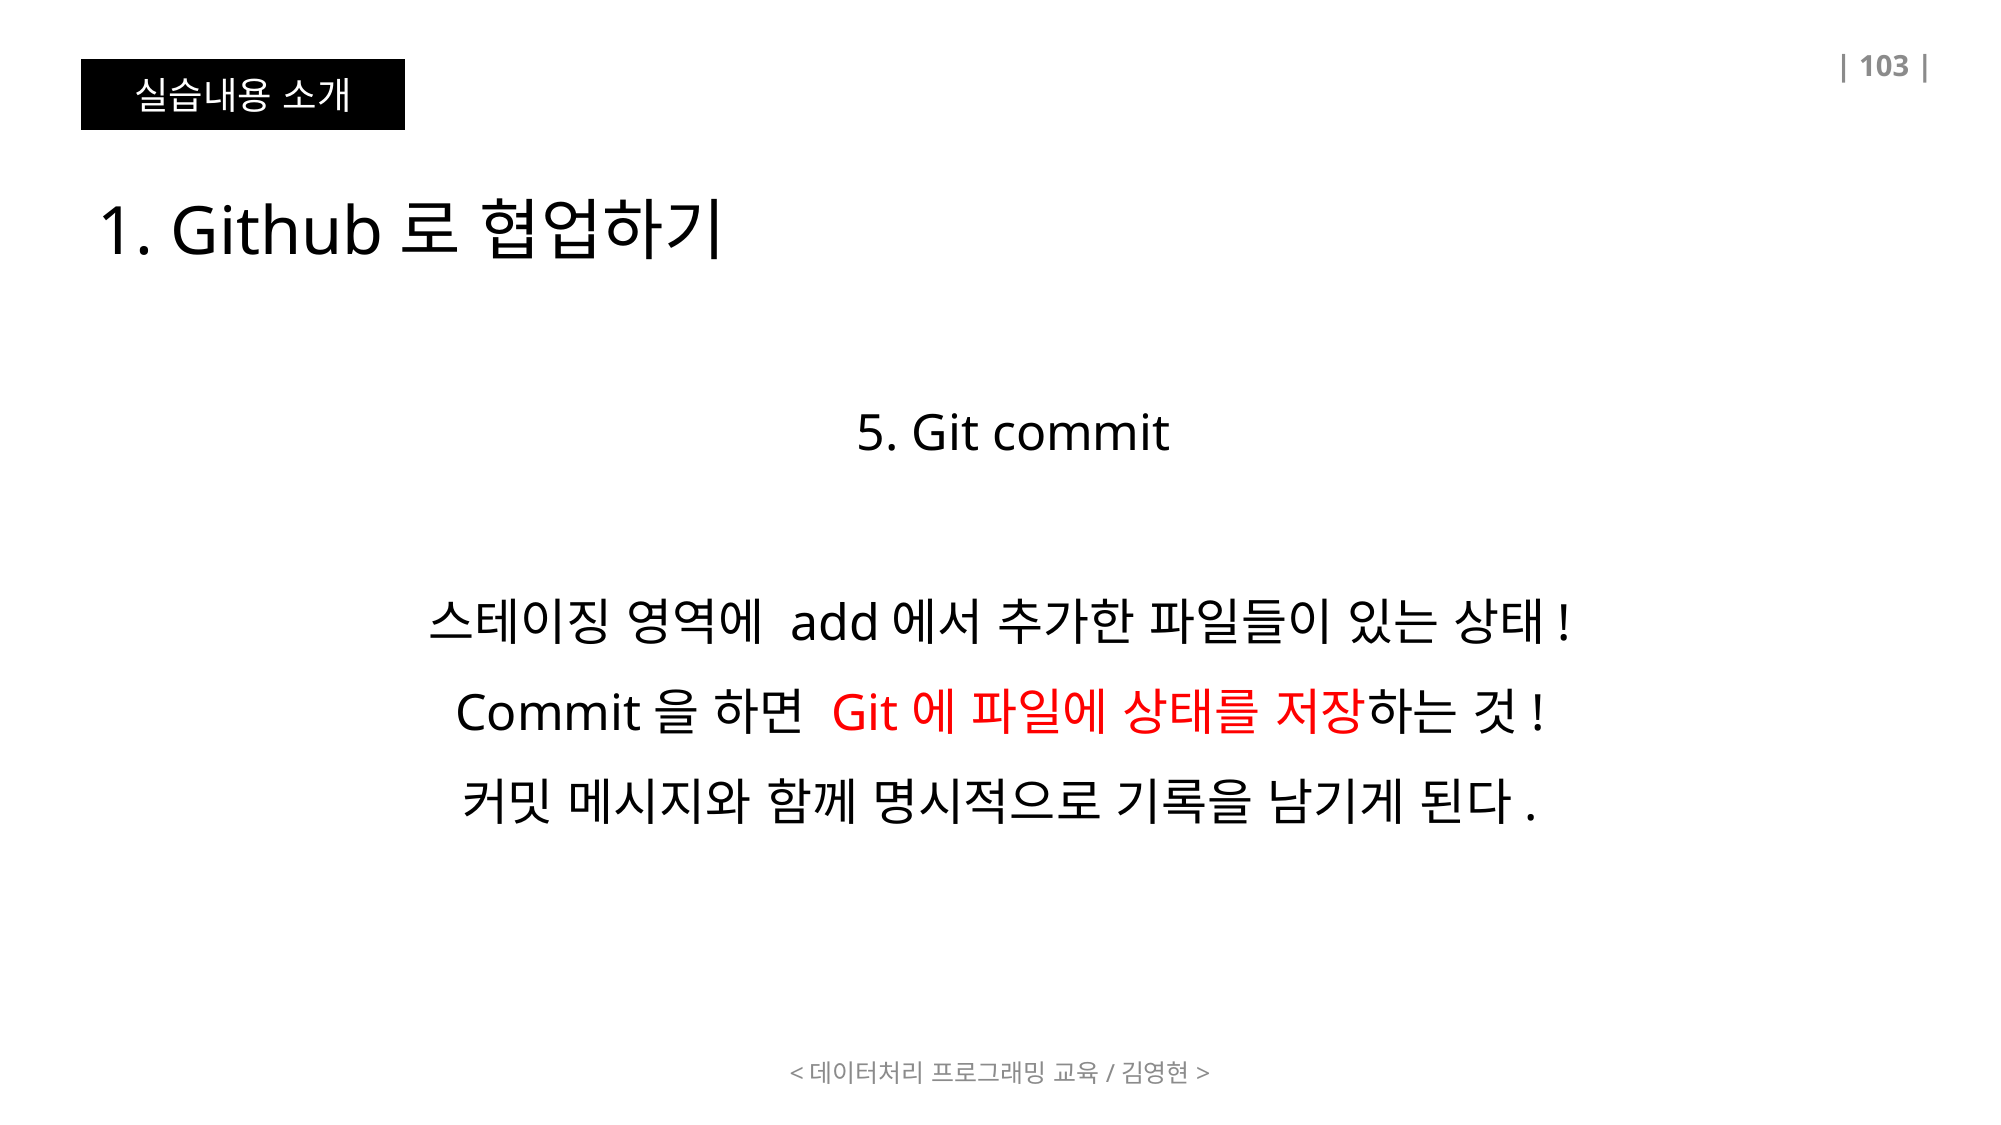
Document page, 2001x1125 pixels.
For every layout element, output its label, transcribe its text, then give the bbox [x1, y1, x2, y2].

slide_number | 103 | [1497, 37, 1948, 98]
footer <데이터처리 프로그래밍 교육/김영현> [662, 1042, 1338, 1103]
text_box 5. Git commit [841, 333, 1227, 469]
text_box 스테이징 영역에 add에서 추가한 파일들이 있는 상태! Commit을 하면 Git에 파일에 상태를 저장하는 것! 커밋 메시지와 함께 명시적으로 기록을 남기게 된다. [368, 553, 1632, 839]
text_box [81, 59, 1543, 299]
